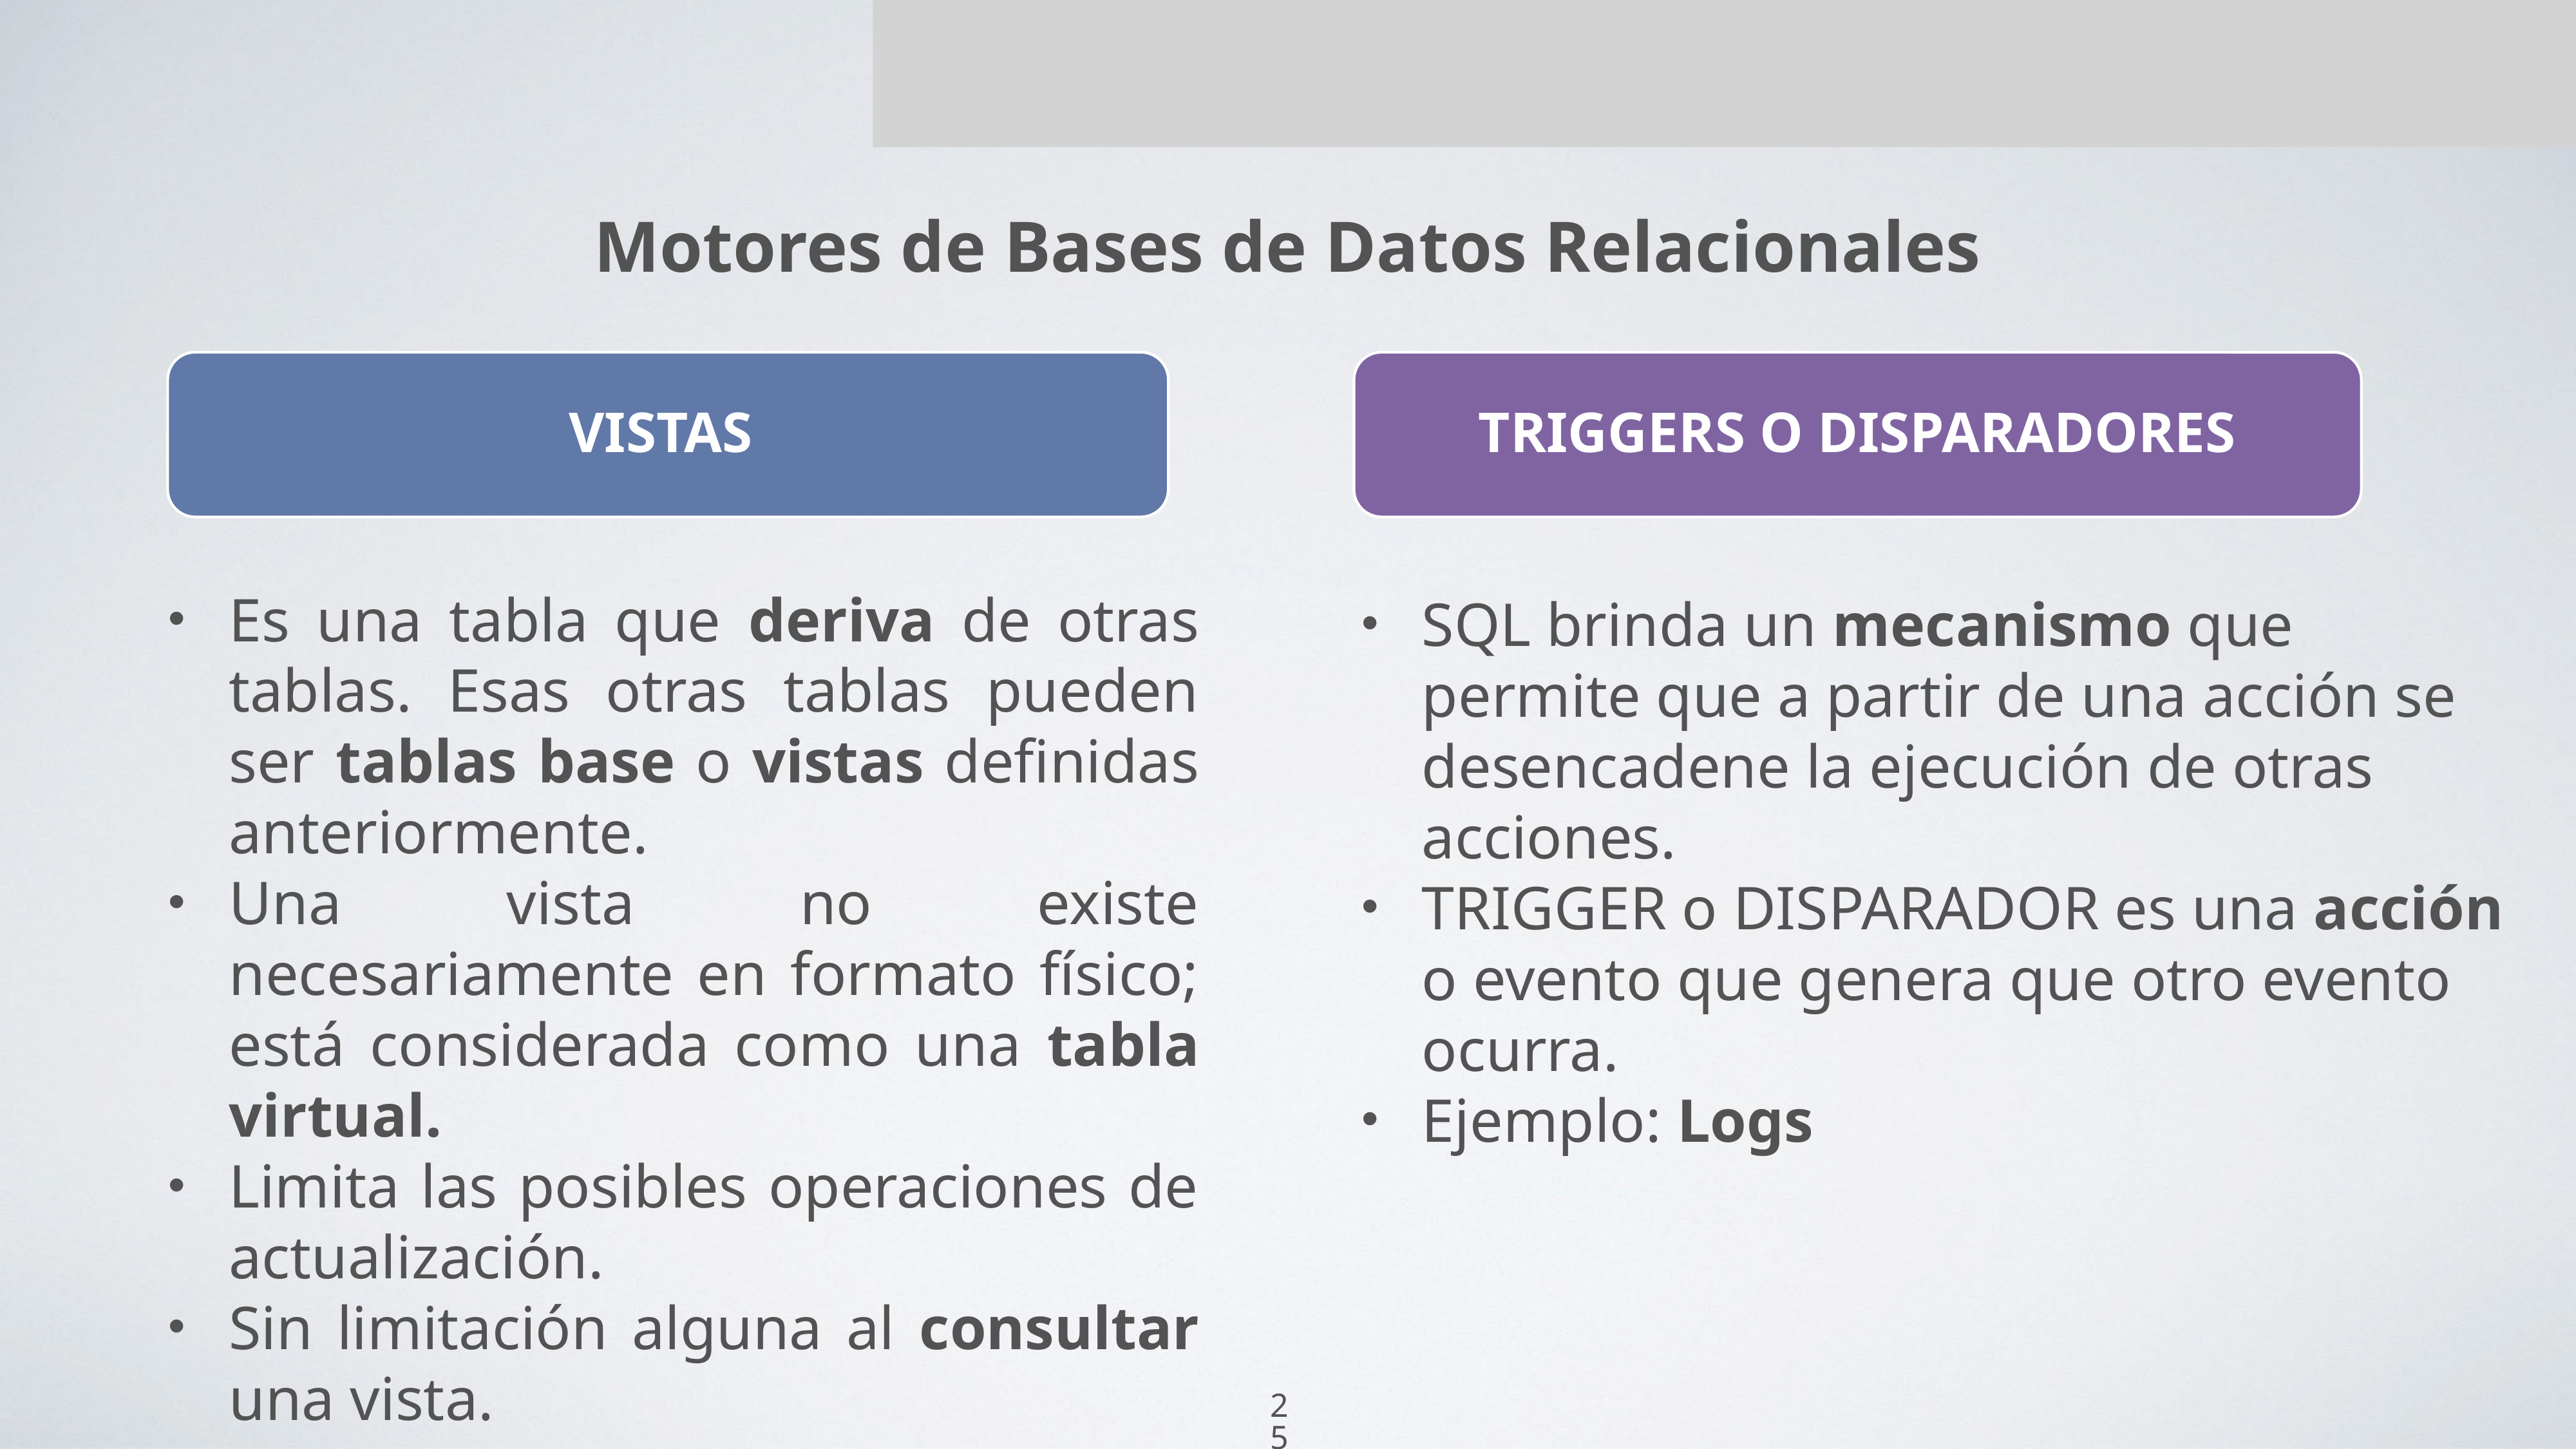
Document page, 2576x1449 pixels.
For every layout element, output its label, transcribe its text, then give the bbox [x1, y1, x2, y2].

list SQL brinda un mecanismo que permite que a partir de una acción se desencadene la ejecución de otras acciones. TRIGGER o DISPARADOR es una acción o evento que genera que otro evento ocurra. Ejemplo: Logs [1353, 579, 2520, 1168]
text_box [167, 352, 1169, 517]
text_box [1354, 352, 2362, 517]
text_box Motores de Bases de Datos Relacionales [510, 194, 2065, 294]
picture [0, 0, 2576, 1449]
list Es una tabla que deriva de otras tablas. Esas otras tablas pueden ser tablas base o vistas definidas anteriormente. Una vista no existe necesariamente en formato físico; está considerada como una tabla virtual. Limita las posibles operaciones de actualización. Sin limitación alguna al consultar una vista. [160, 574, 1208, 1378]
slide_number 25 [1262, 1377, 1312, 1430]
